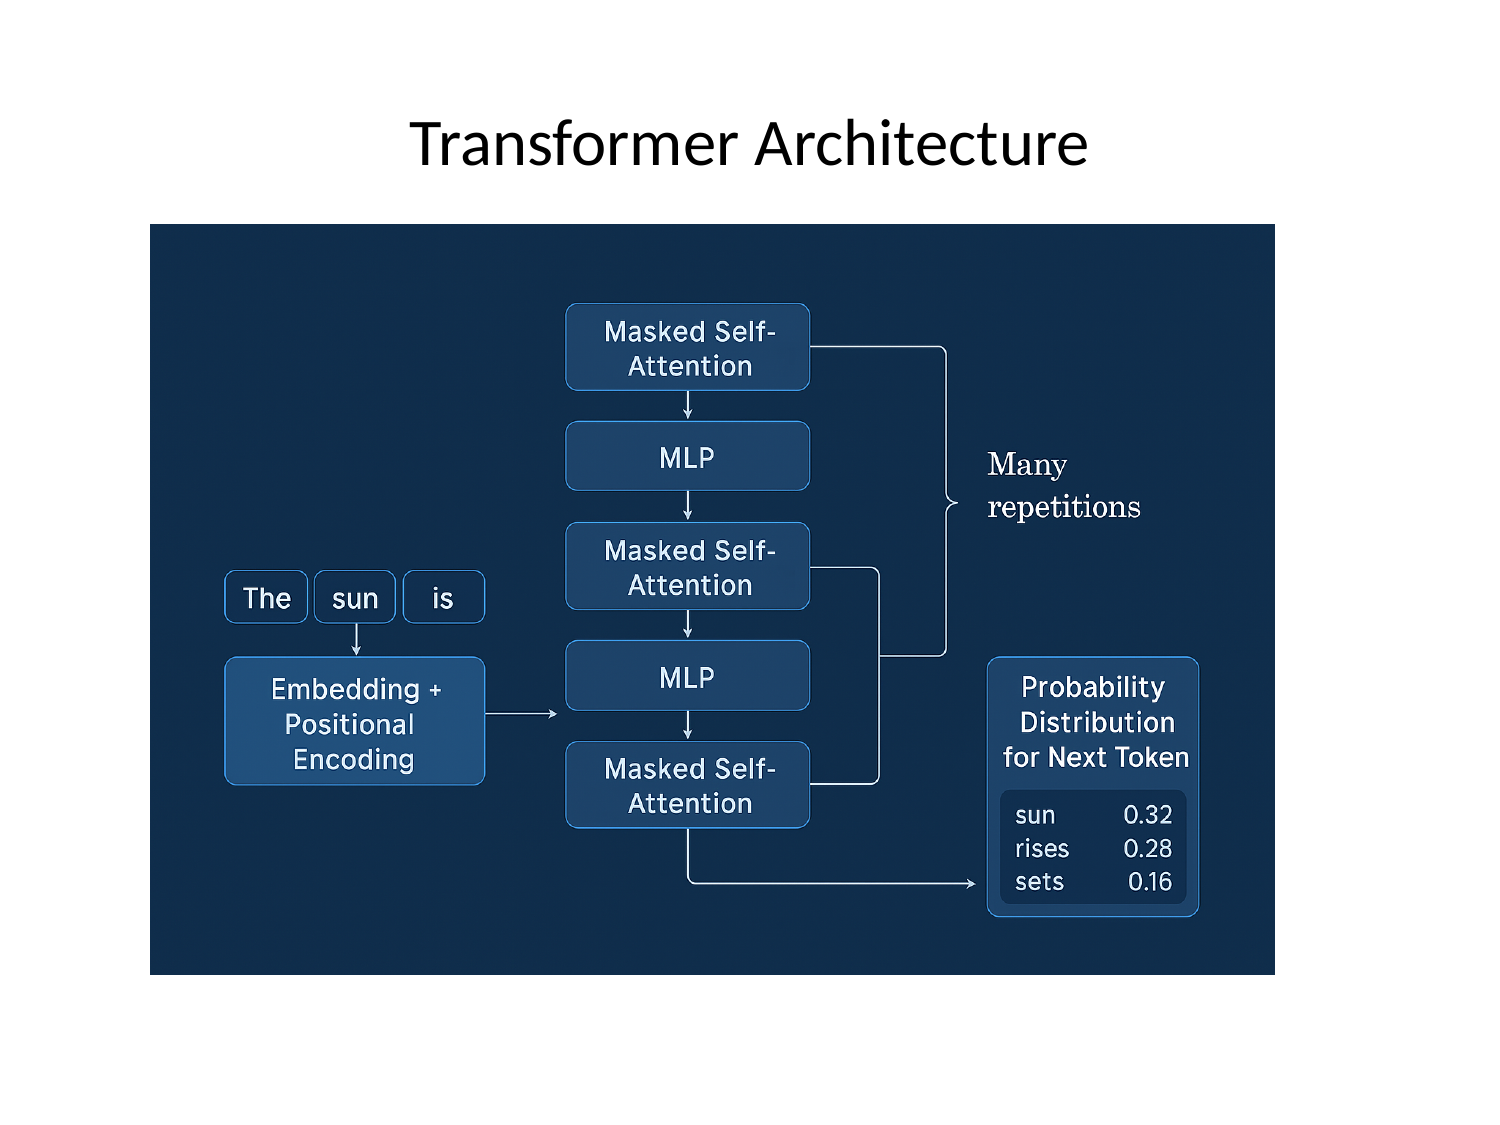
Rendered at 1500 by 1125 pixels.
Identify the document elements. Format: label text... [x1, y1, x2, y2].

picture [149, 224, 1276, 976]
title Transformer Architecture [74, 44, 1426, 234]
